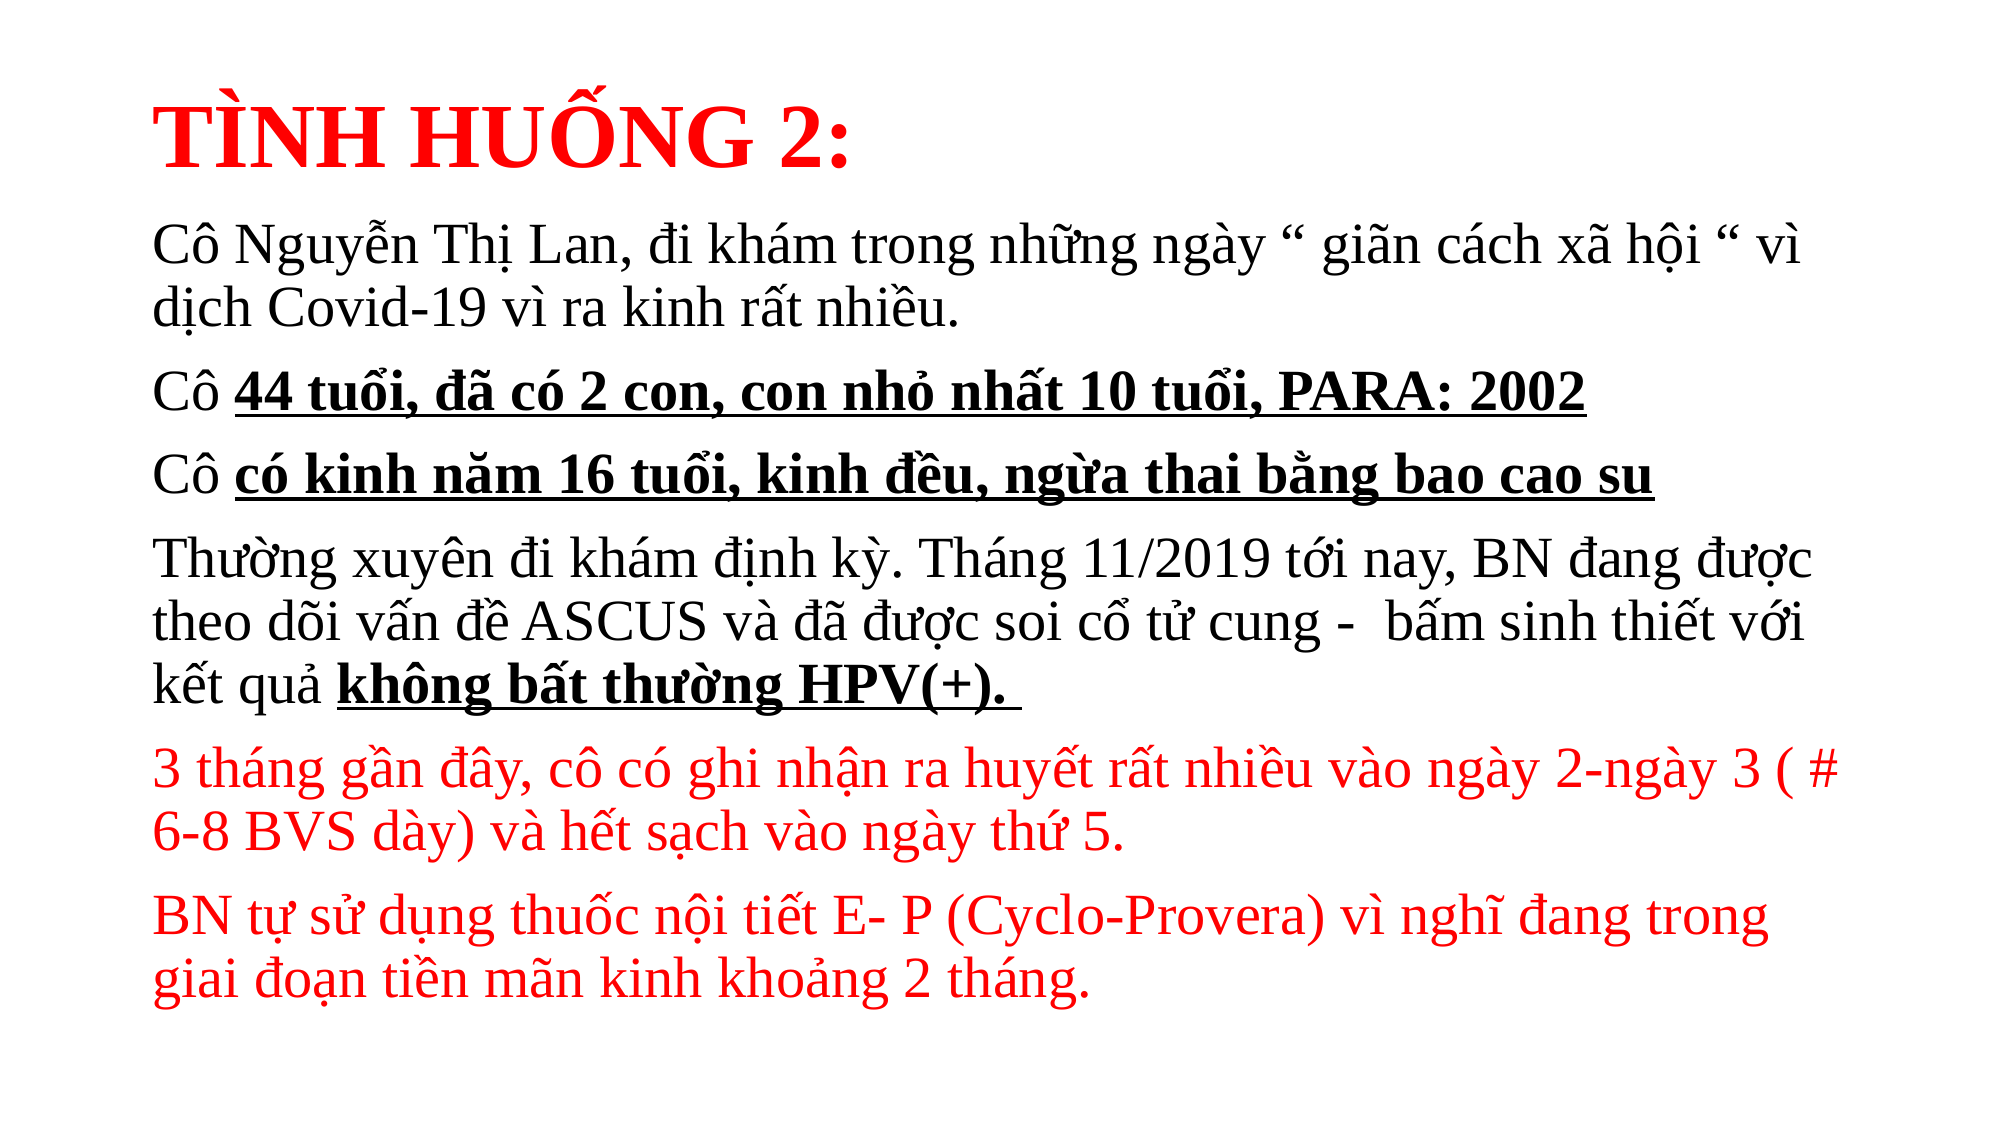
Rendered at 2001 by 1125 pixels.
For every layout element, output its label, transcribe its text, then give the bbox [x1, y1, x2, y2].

title TÌNH HUỐNG 2: [137, 29, 1863, 205]
list Cô Nguyễn Thị Lan, đi khám trong những ngày “ giãn cách xã hội “ vì dịch Covid-19 vì ra kinh rất nhiều. Cô 44 tuổi, đã có 2 con, con nhỏ nhất 10 tuổi, PARA: 2002 Cô có kinh năm 16 tuổi, kinh đều, ngừa thai bằng bao cao su Thường xuyên đi khám định kỳ. Tháng 11/2019 tới nay, BN đang được theo dõi vấn đề ASCUS và đã được soi cổ tử cung - bấm sinh thiết với kết quả không bất thường HPV(+). 3 tháng gần đây, cô có ghi nhận ra huyết rất nhiều vào ngày 2-ngày 3 ( # 6-8 BVS dày) và hết sạch vào ngày thứ 5. BN tự sử dụng thuốc nội tiết E- P (Cyclo-Provera) vì nghĩ đang trong giai đoạn tiền mãn kinh khoảng 2 tháng. [137, 205, 1863, 920]
